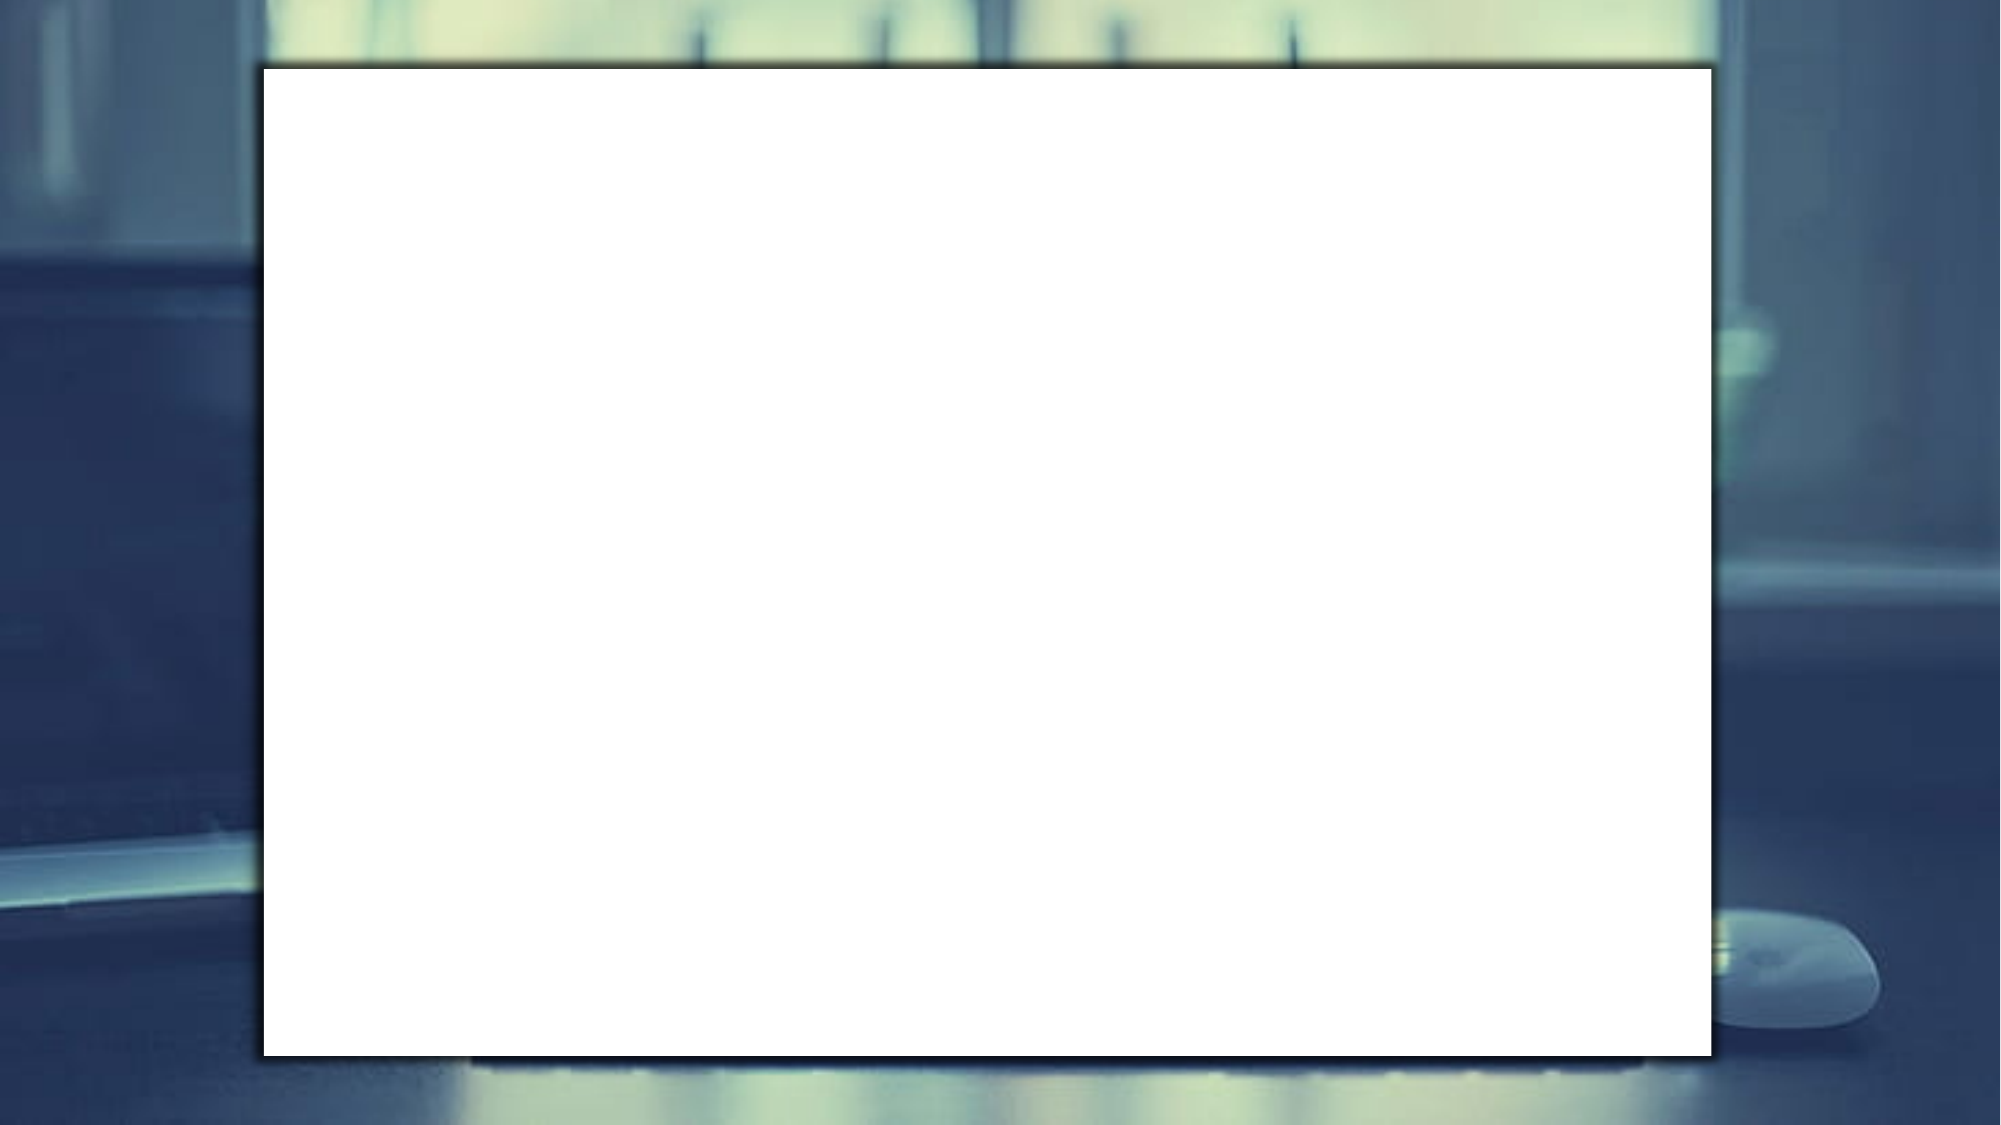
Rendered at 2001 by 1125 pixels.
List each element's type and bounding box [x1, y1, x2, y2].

text_box [263, 68, 1713, 1057]
picture [0, 0, 2001, 1125]
